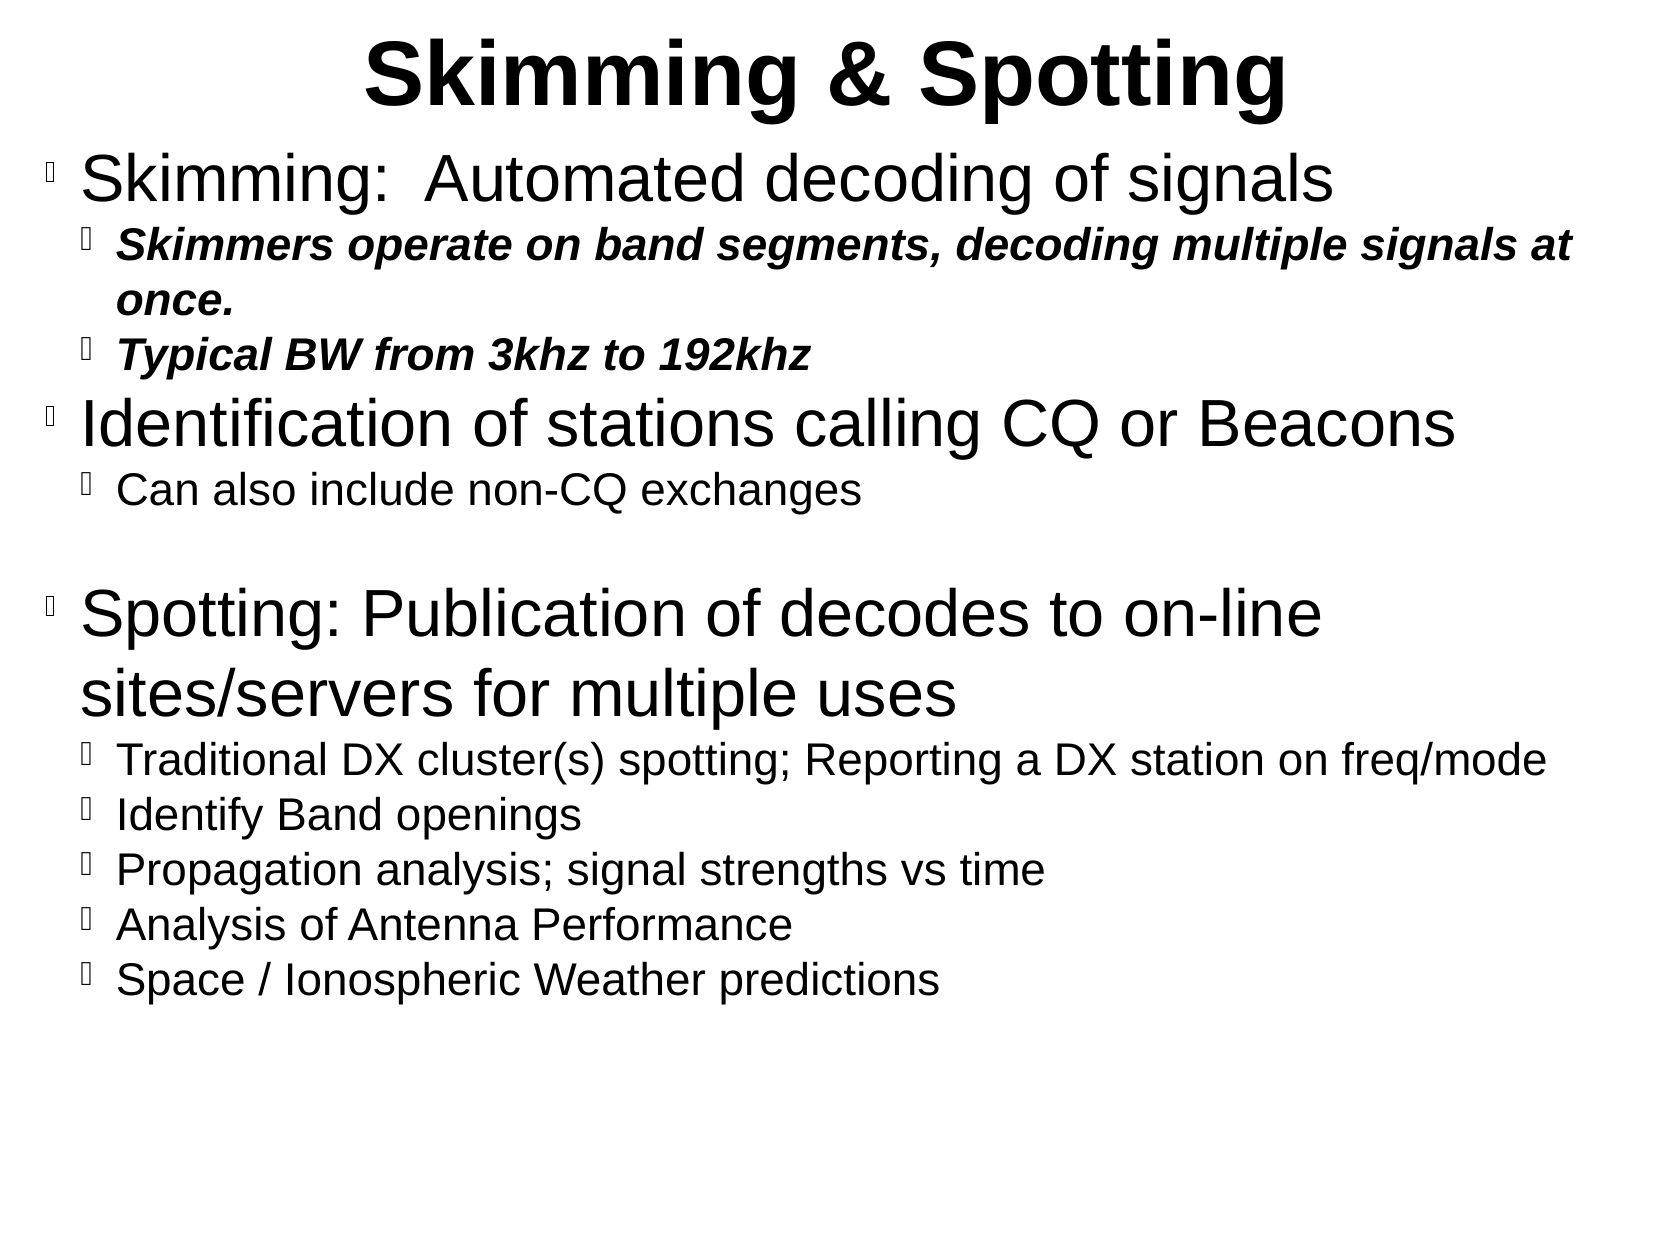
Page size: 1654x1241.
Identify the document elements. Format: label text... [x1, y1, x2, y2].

text_box Skimming: Automated decoding of signals Skimmers operate on band segments, decoding multiple signals at once. Typical BW from 3khz to 192khz Identification of stations calling CQ or Beacons Can also include non-CQ exchanges Spotting: Publication of decodes to on-line sites/servers for multiple uses Traditional DX cluster(s) spotting; Reporting a DX station on freq/mode Identify Band openings Propagation analysis; signal strengths vs time Analysis of Antenna Performance Space / Ionospheric Weather predictions [44, 134, 1635, 1230]
text_box Skimming & Spotting [82, 17, 1571, 120]
